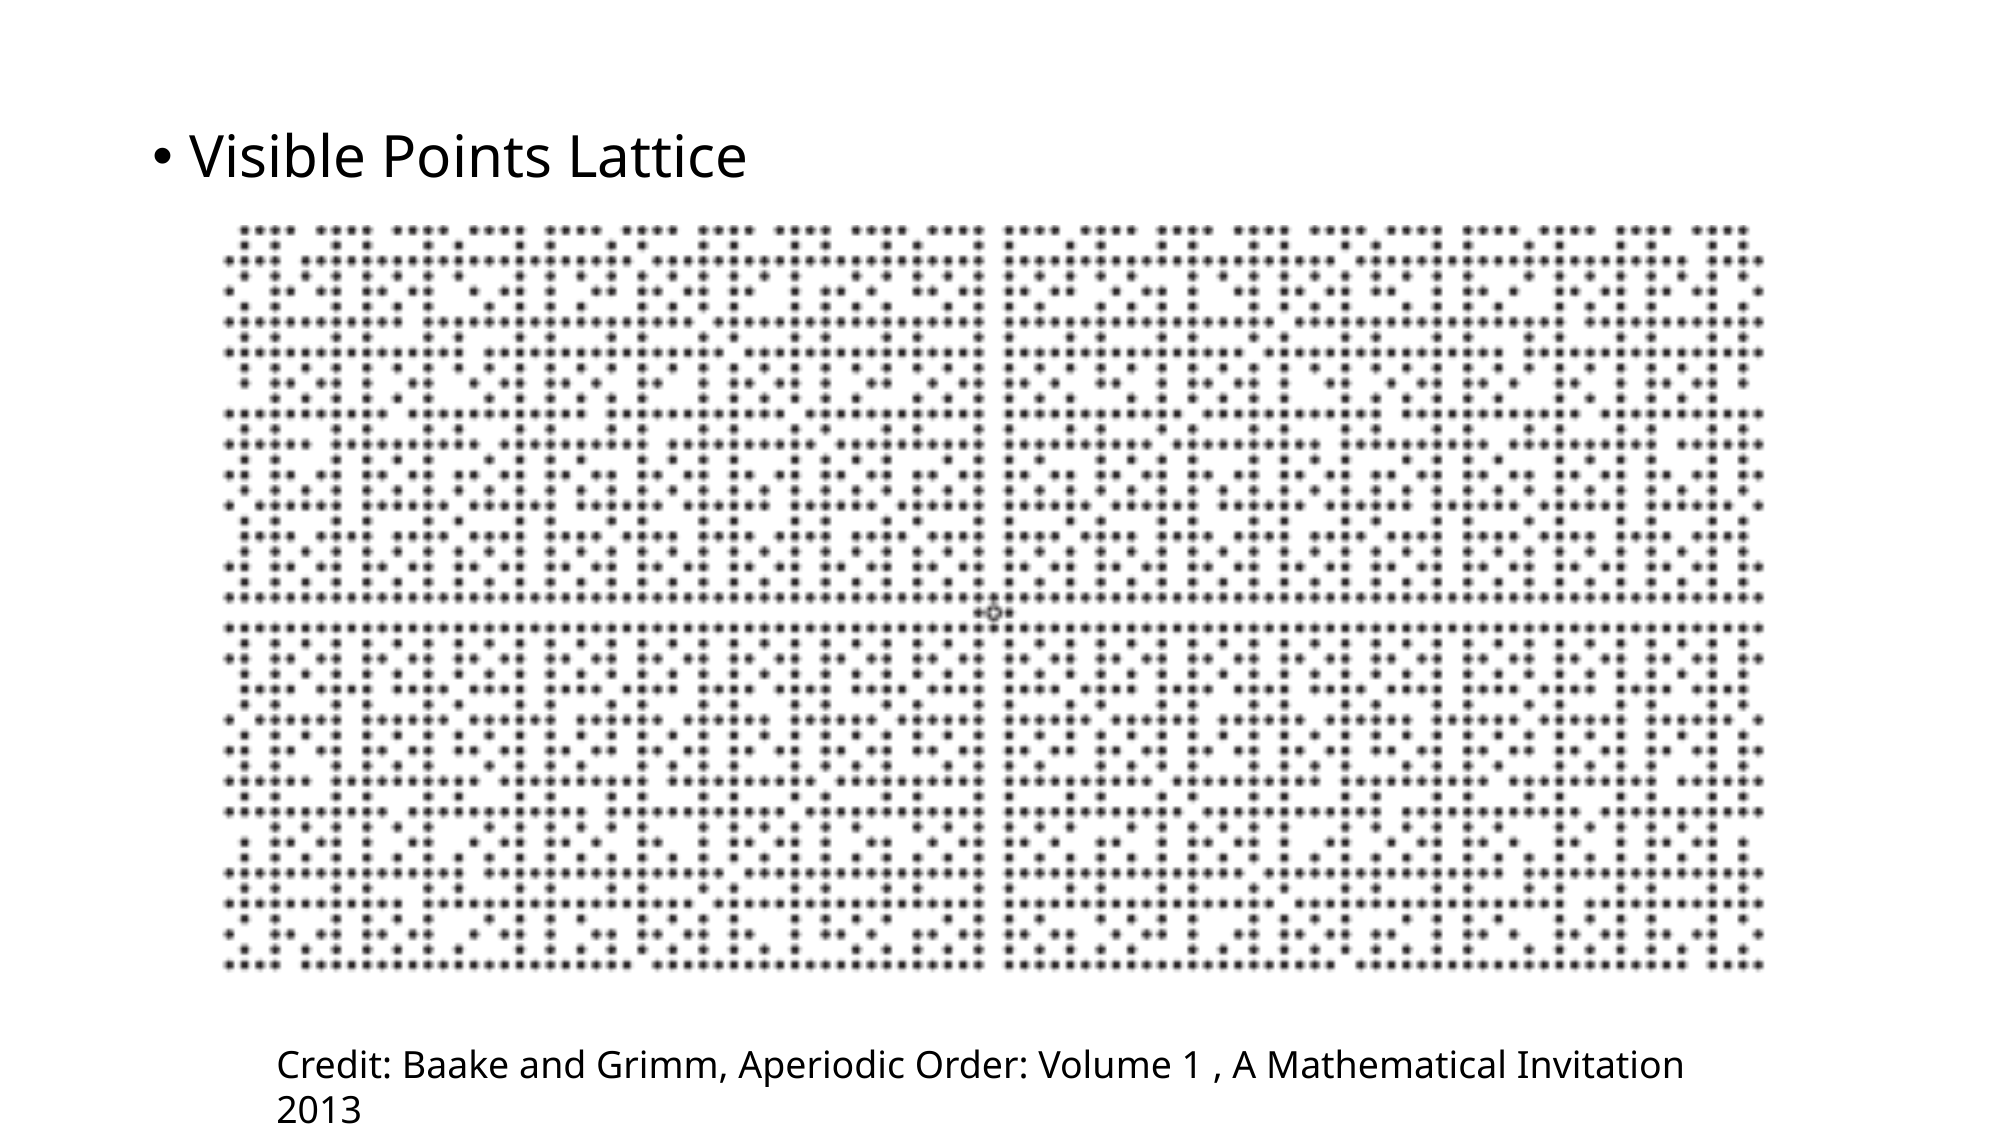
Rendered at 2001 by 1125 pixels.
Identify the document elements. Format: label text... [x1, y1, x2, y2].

text_box Credit: Baake and Grimm, Aperiodic Order: Volume 1 , A Mathematical Invitation 2013 [261, 1033, 1739, 1125]
picture [212, 225, 1788, 973]
list Visible Points Lattice [137, 120, 1863, 834]
